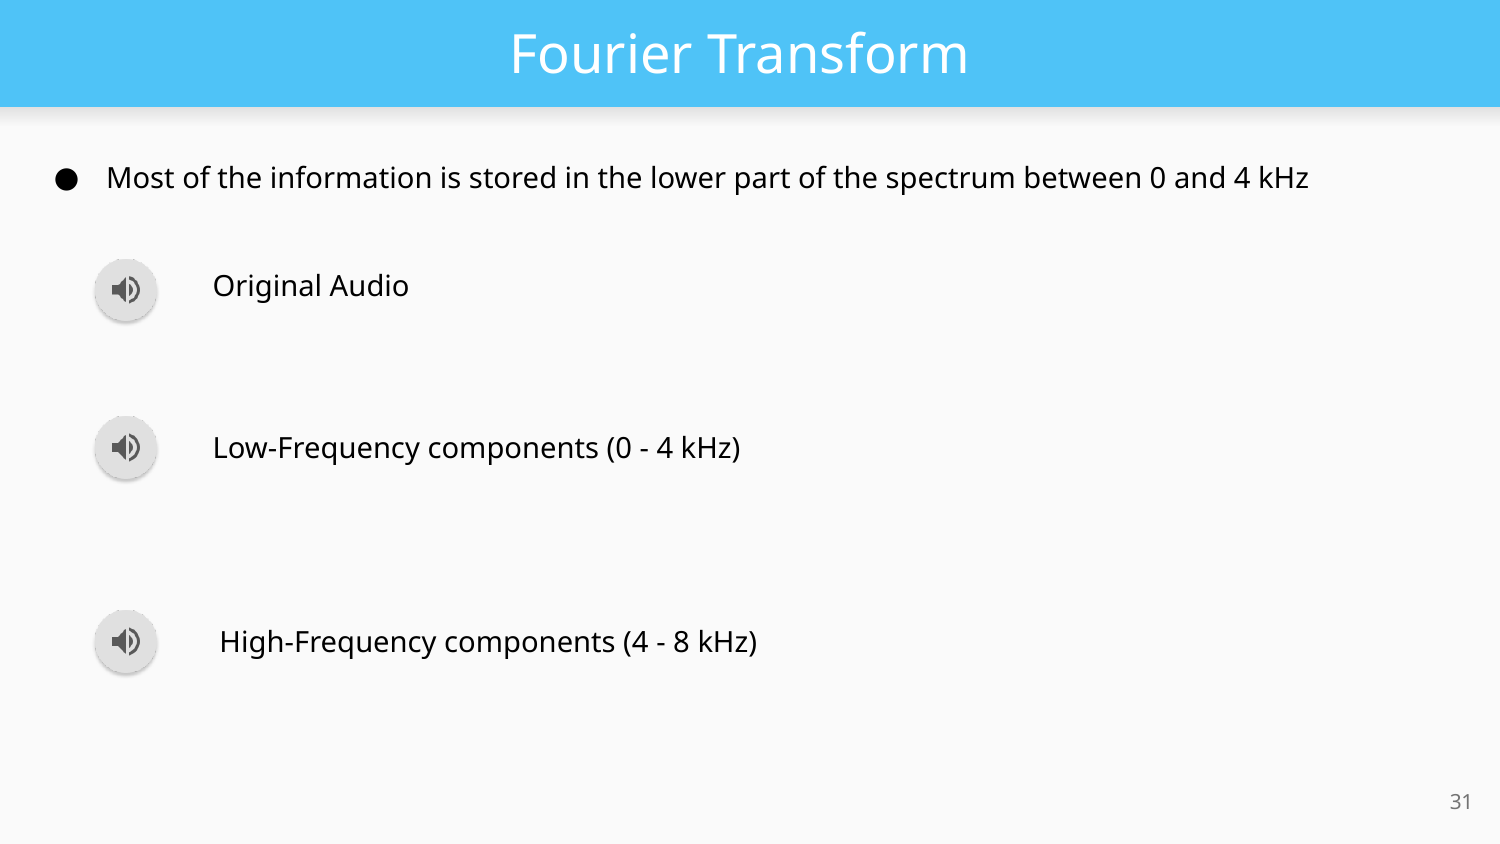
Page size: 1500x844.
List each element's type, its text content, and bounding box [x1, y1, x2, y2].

text_box High-Frequency components (4 - 8 kHz) [204, 608, 1001, 673]
title Fourier Transform [16, 2, 1464, 102]
text_box Original Audio [197, 252, 615, 317]
text_box Most of the information is stored in the lower part of the spectrum between 0 and 4 kHz [16, 143, 1464, 209]
picture [87, 603, 164, 679]
picture [87, 251, 164, 328]
picture [87, 409, 164, 486]
text_box Low-Frequency components (0 - 4 kHz) [197, 414, 995, 480]
slide_number ‹#› [1398, 770, 1489, 835]
